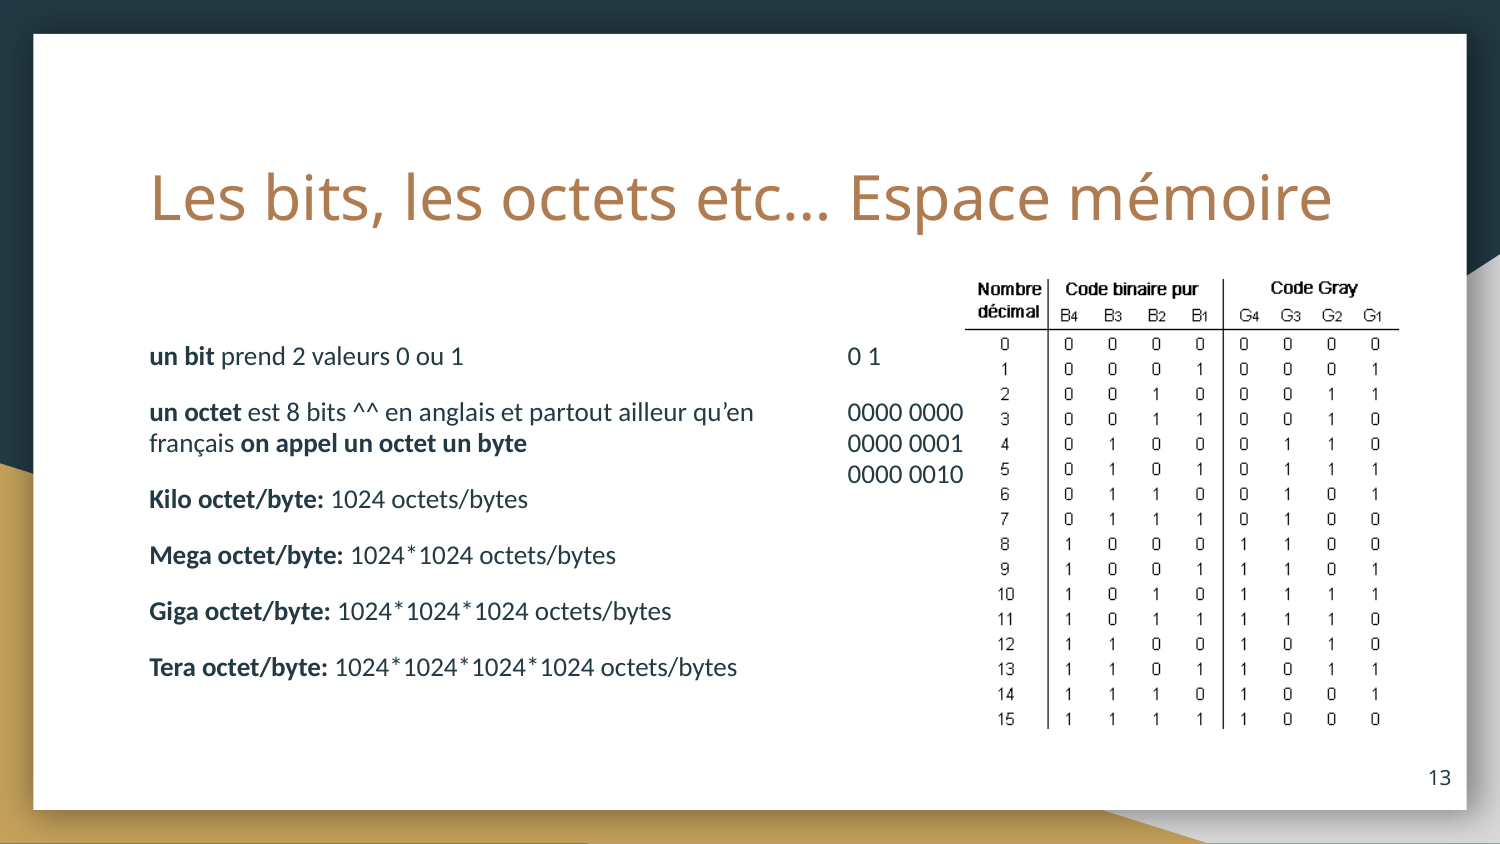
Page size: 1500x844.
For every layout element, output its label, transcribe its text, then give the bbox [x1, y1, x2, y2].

picture [965, 279, 1403, 729]
slide_number ‹#› [1376, 745, 1467, 810]
list 0 1 0000 0000 0000 0001 0000 0010 [832, 326, 960, 729]
title Les bits, les octets etc… Espace mémoire [134, 138, 1366, 296]
list un bit prend 2 valeurs 0 ou 1 un octet est 8 bits ^^ en anglais et partout ailleur qu’en français on appel un octet un byte Kilo octet/byte: 1024 octets/bytes Mega octet/byte: 1024*1024 octets/bytes Giga octet/byte: 1024*1024*1024 octets/bytes Tera octet/byte: 1024*1024*1024*1024 octets/bytes [134, 326, 820, 729]
